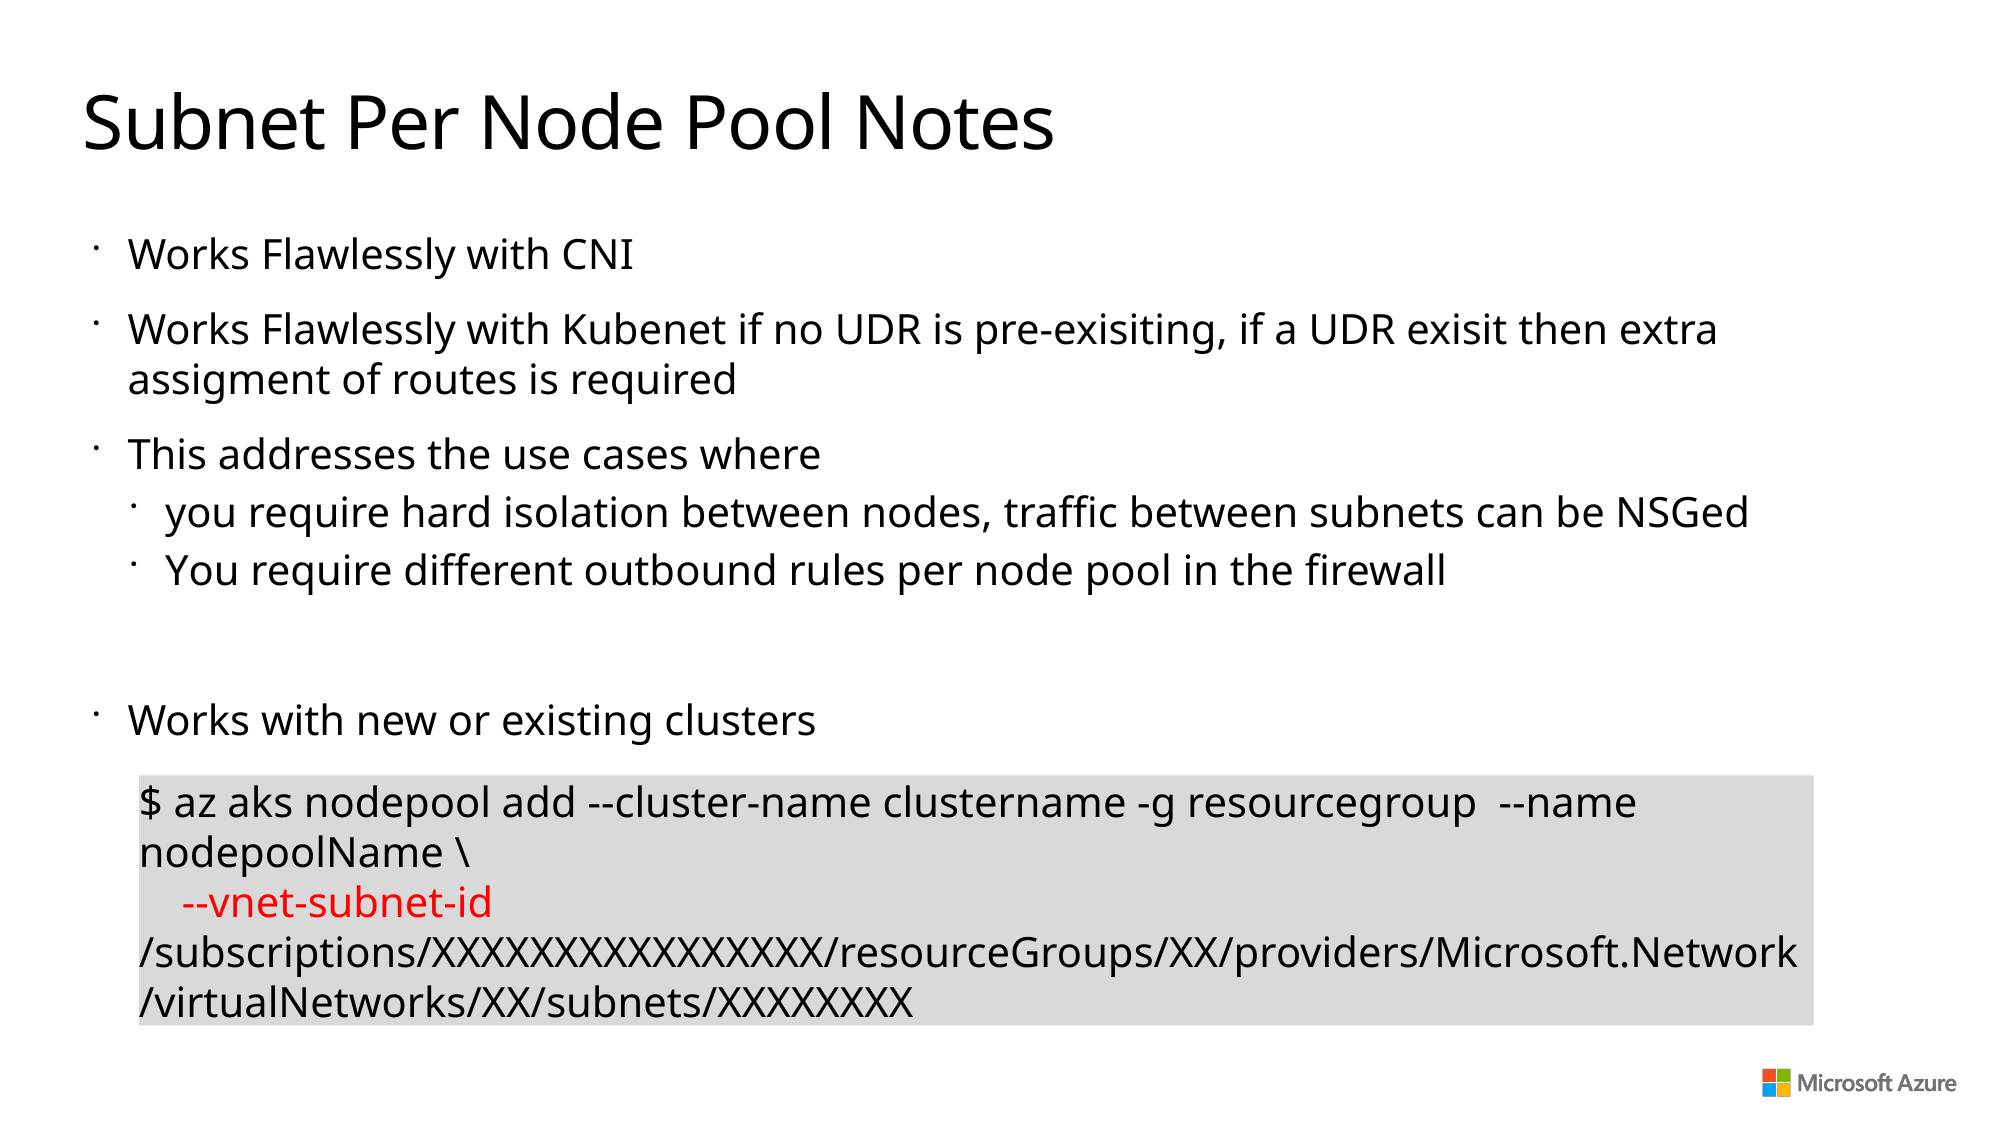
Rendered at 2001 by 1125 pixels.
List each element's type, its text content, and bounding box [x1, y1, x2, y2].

text_box $ az aks nodepool add --cluster-name clustername -g resourcegroup --name nodepoolName \ --vnet-subnet-id /subscriptions/XXXXXXXXXXXXXXXX/resourceGroups/XX/providers/Microsoft.Network/virtualNetworks/XX/subnets/XXXXXXXX [138, 775, 1814, 1026]
picture [1735, 1041, 1985, 1124]
title Subnet Per Node Pool Notes [82, 75, 1863, 166]
list Works Flawlessly with CNI Works Flawlessly with Kubenet if no UDR is pre-exisiting, if a UDR exisit then extra assigment of routes is required This addresses the use cases where you require hard isolation between nodes, traffic between subnets can be NSGed You require different outbound rules per node pool in the firewall Works with new or existing clusters [90, 227, 1863, 1014]
